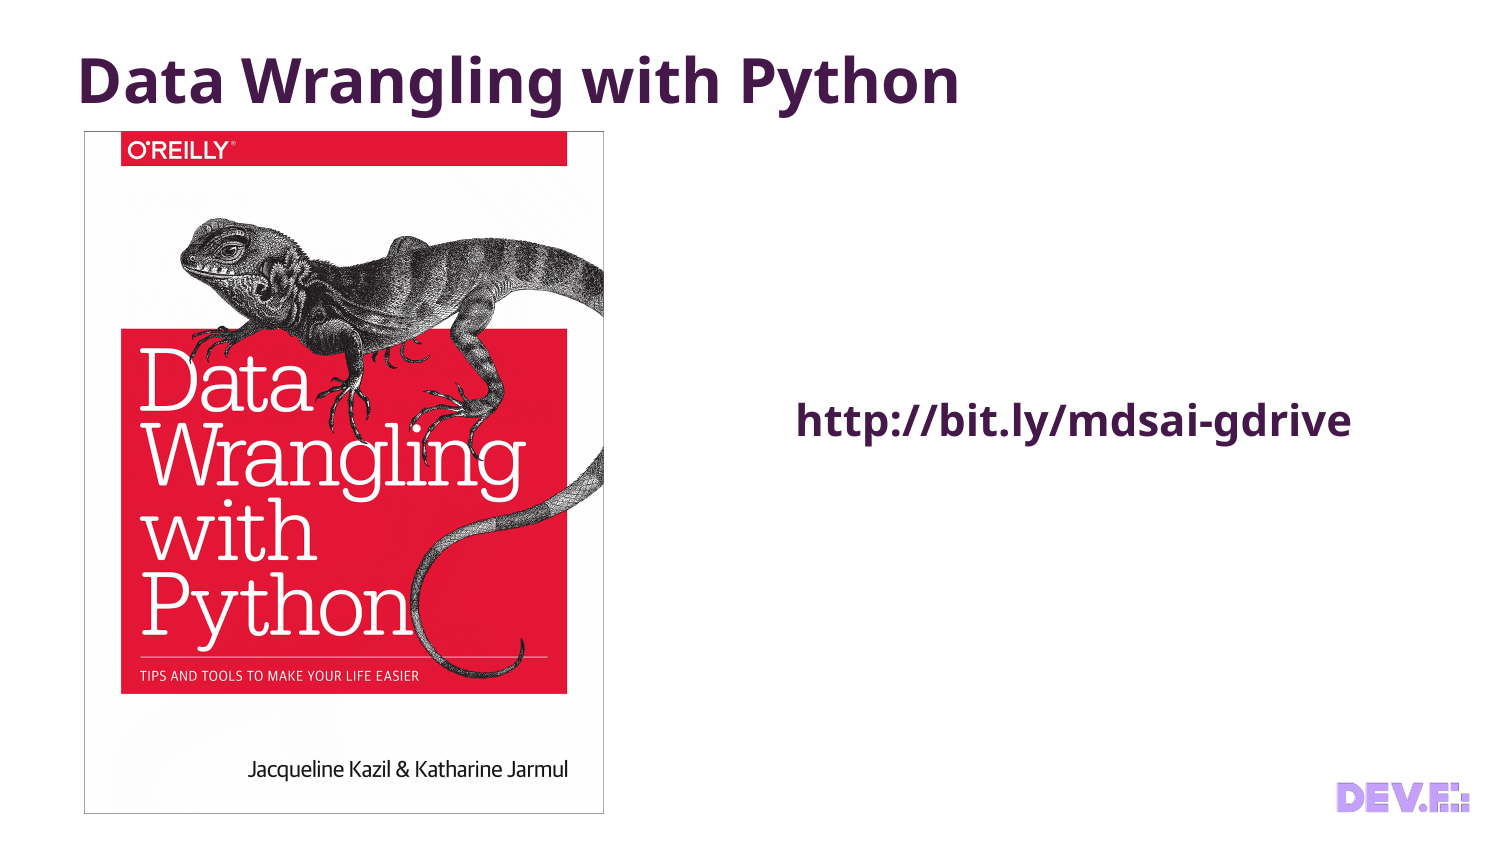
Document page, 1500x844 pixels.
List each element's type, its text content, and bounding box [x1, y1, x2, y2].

text_box http://bit.ly/mdsai-gdrive [780, 377, 1384, 466]
picture [84, 131, 605, 814]
text_box Data Wrangling with Python [61, 25, 1470, 114]
picture [1330, 776, 1474, 818]
